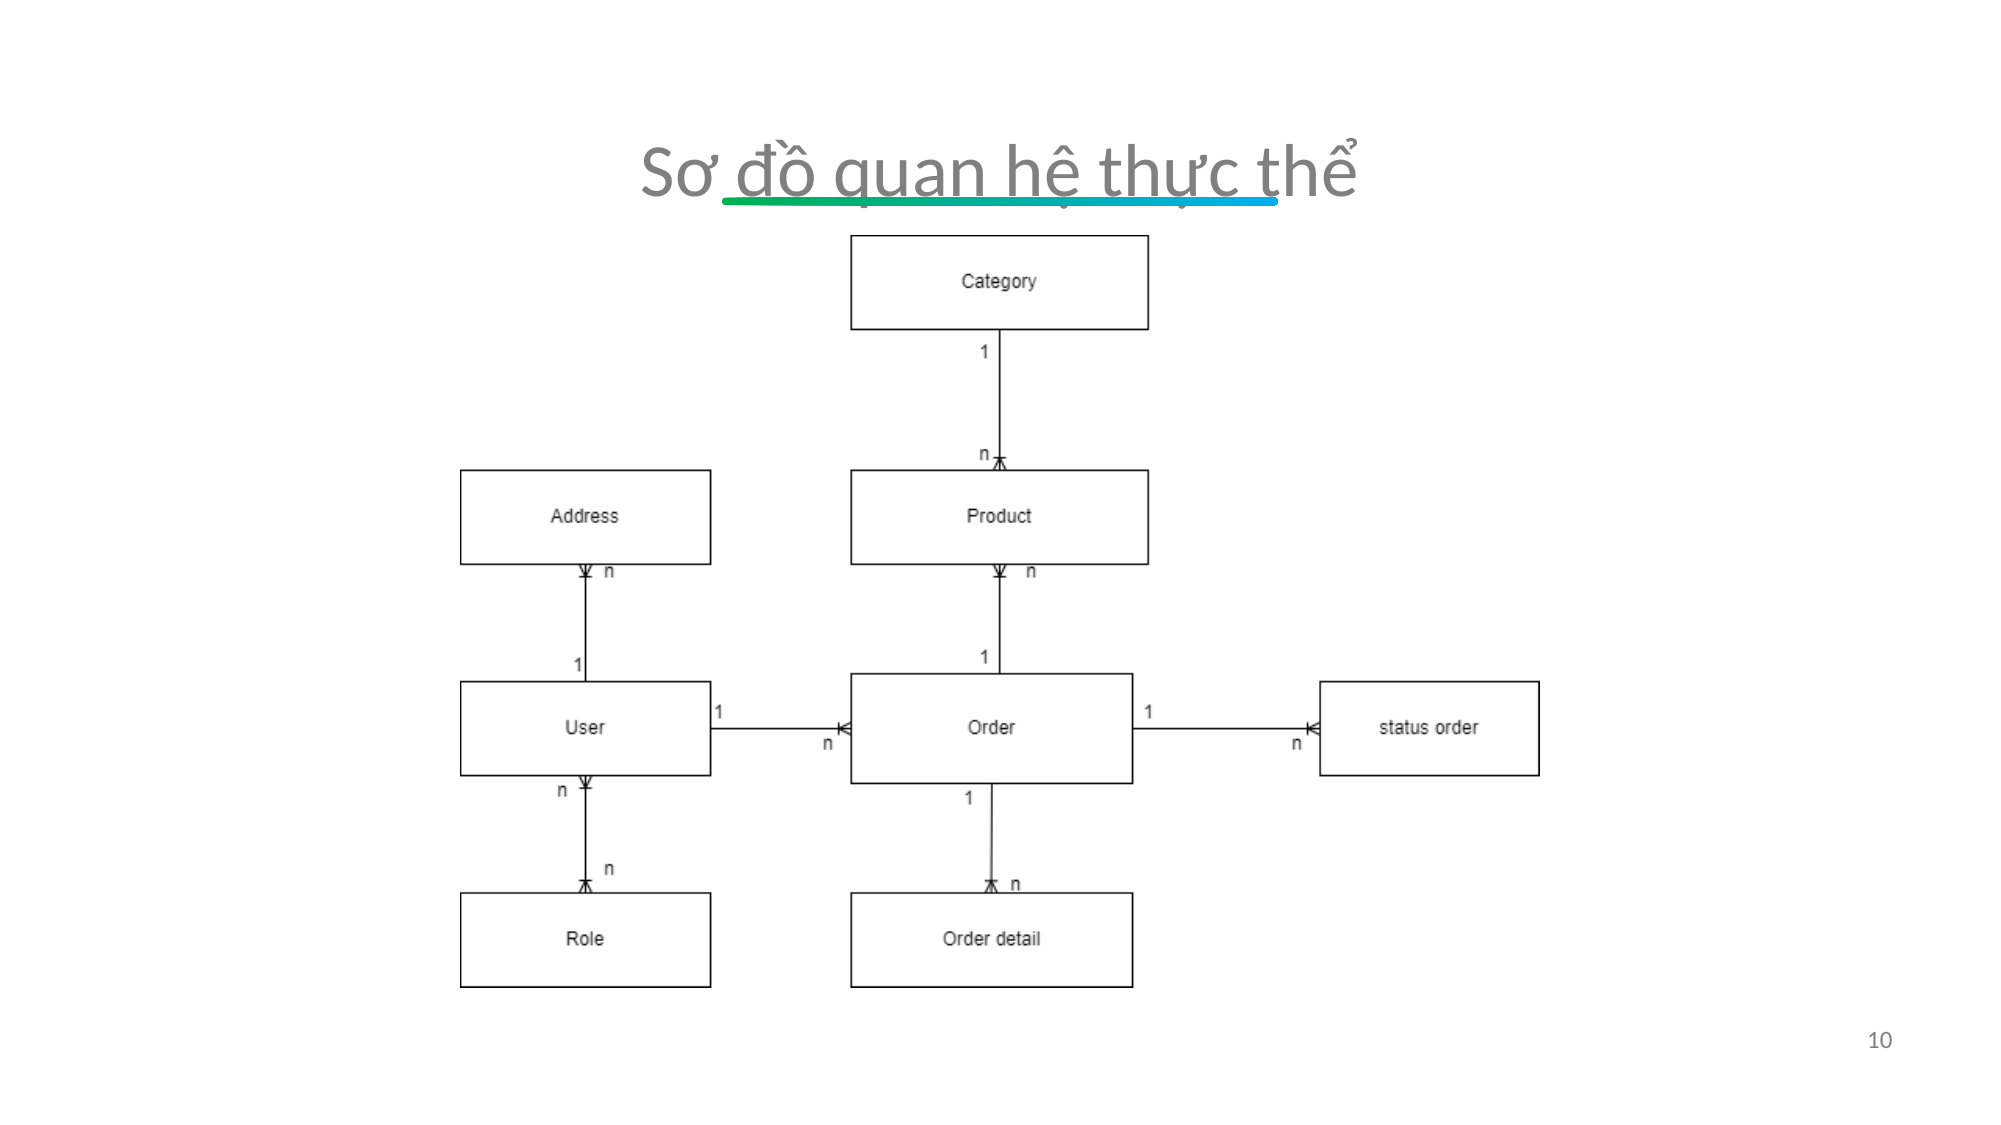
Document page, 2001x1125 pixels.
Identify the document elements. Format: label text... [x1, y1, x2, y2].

text_box [720, 196, 1279, 207]
picture [460, 235, 1540, 988]
text_box [1679, 1016, 1908, 1062]
text_box Sơ đồ quan hệ thực thể [602, 113, 1398, 219]
